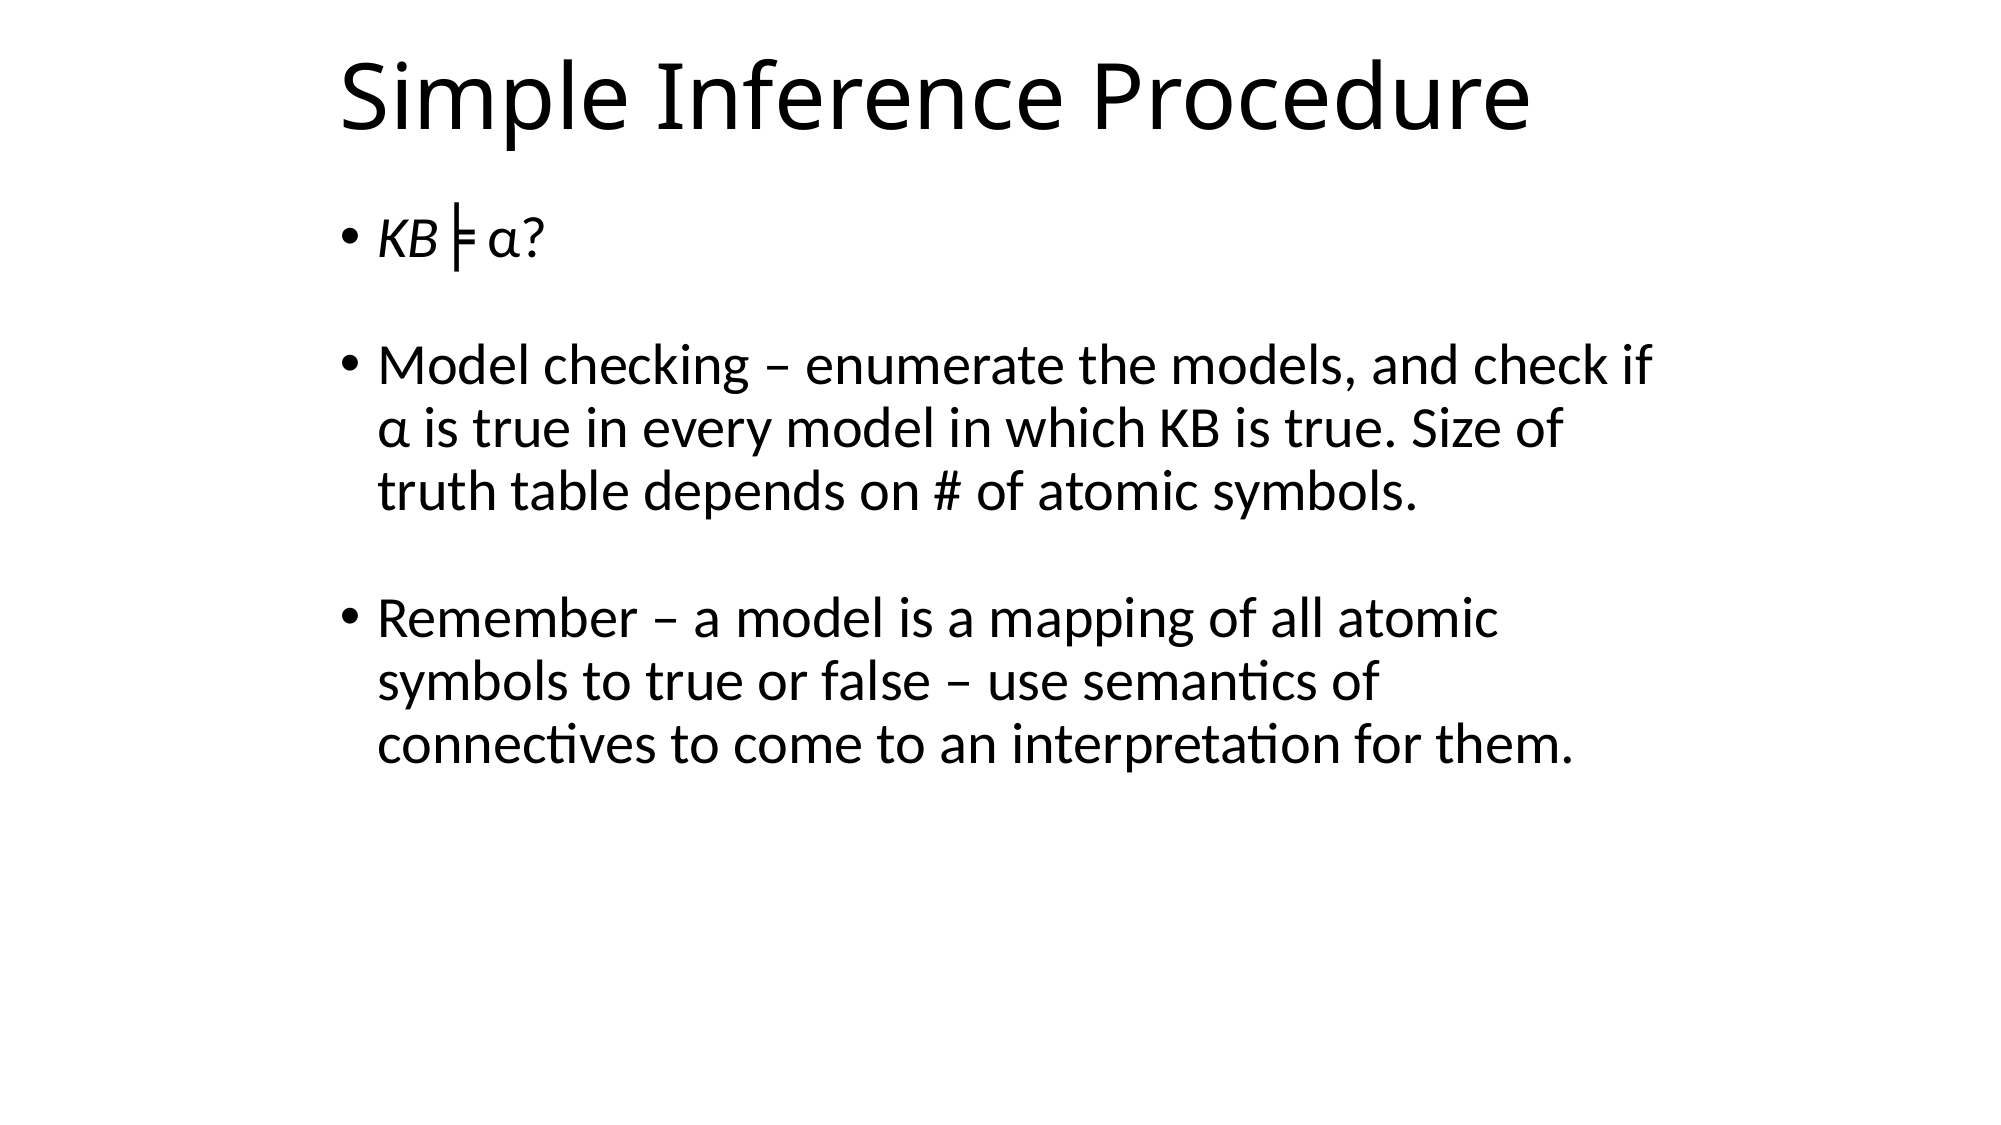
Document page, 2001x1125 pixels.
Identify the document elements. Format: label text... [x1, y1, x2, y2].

list KB╞ α? Model checking – enumerate the models, and check if α is true in every model in which KB is true. Size of truth table depends on # of atomic symbols. Remember – a model is a mapping of all atomic symbols to true or false – use semantics of connectives to come to an interpretation for them. [324, 200, 1675, 1005]
title Simple Inference Procedure [324, 0, 1675, 200]
